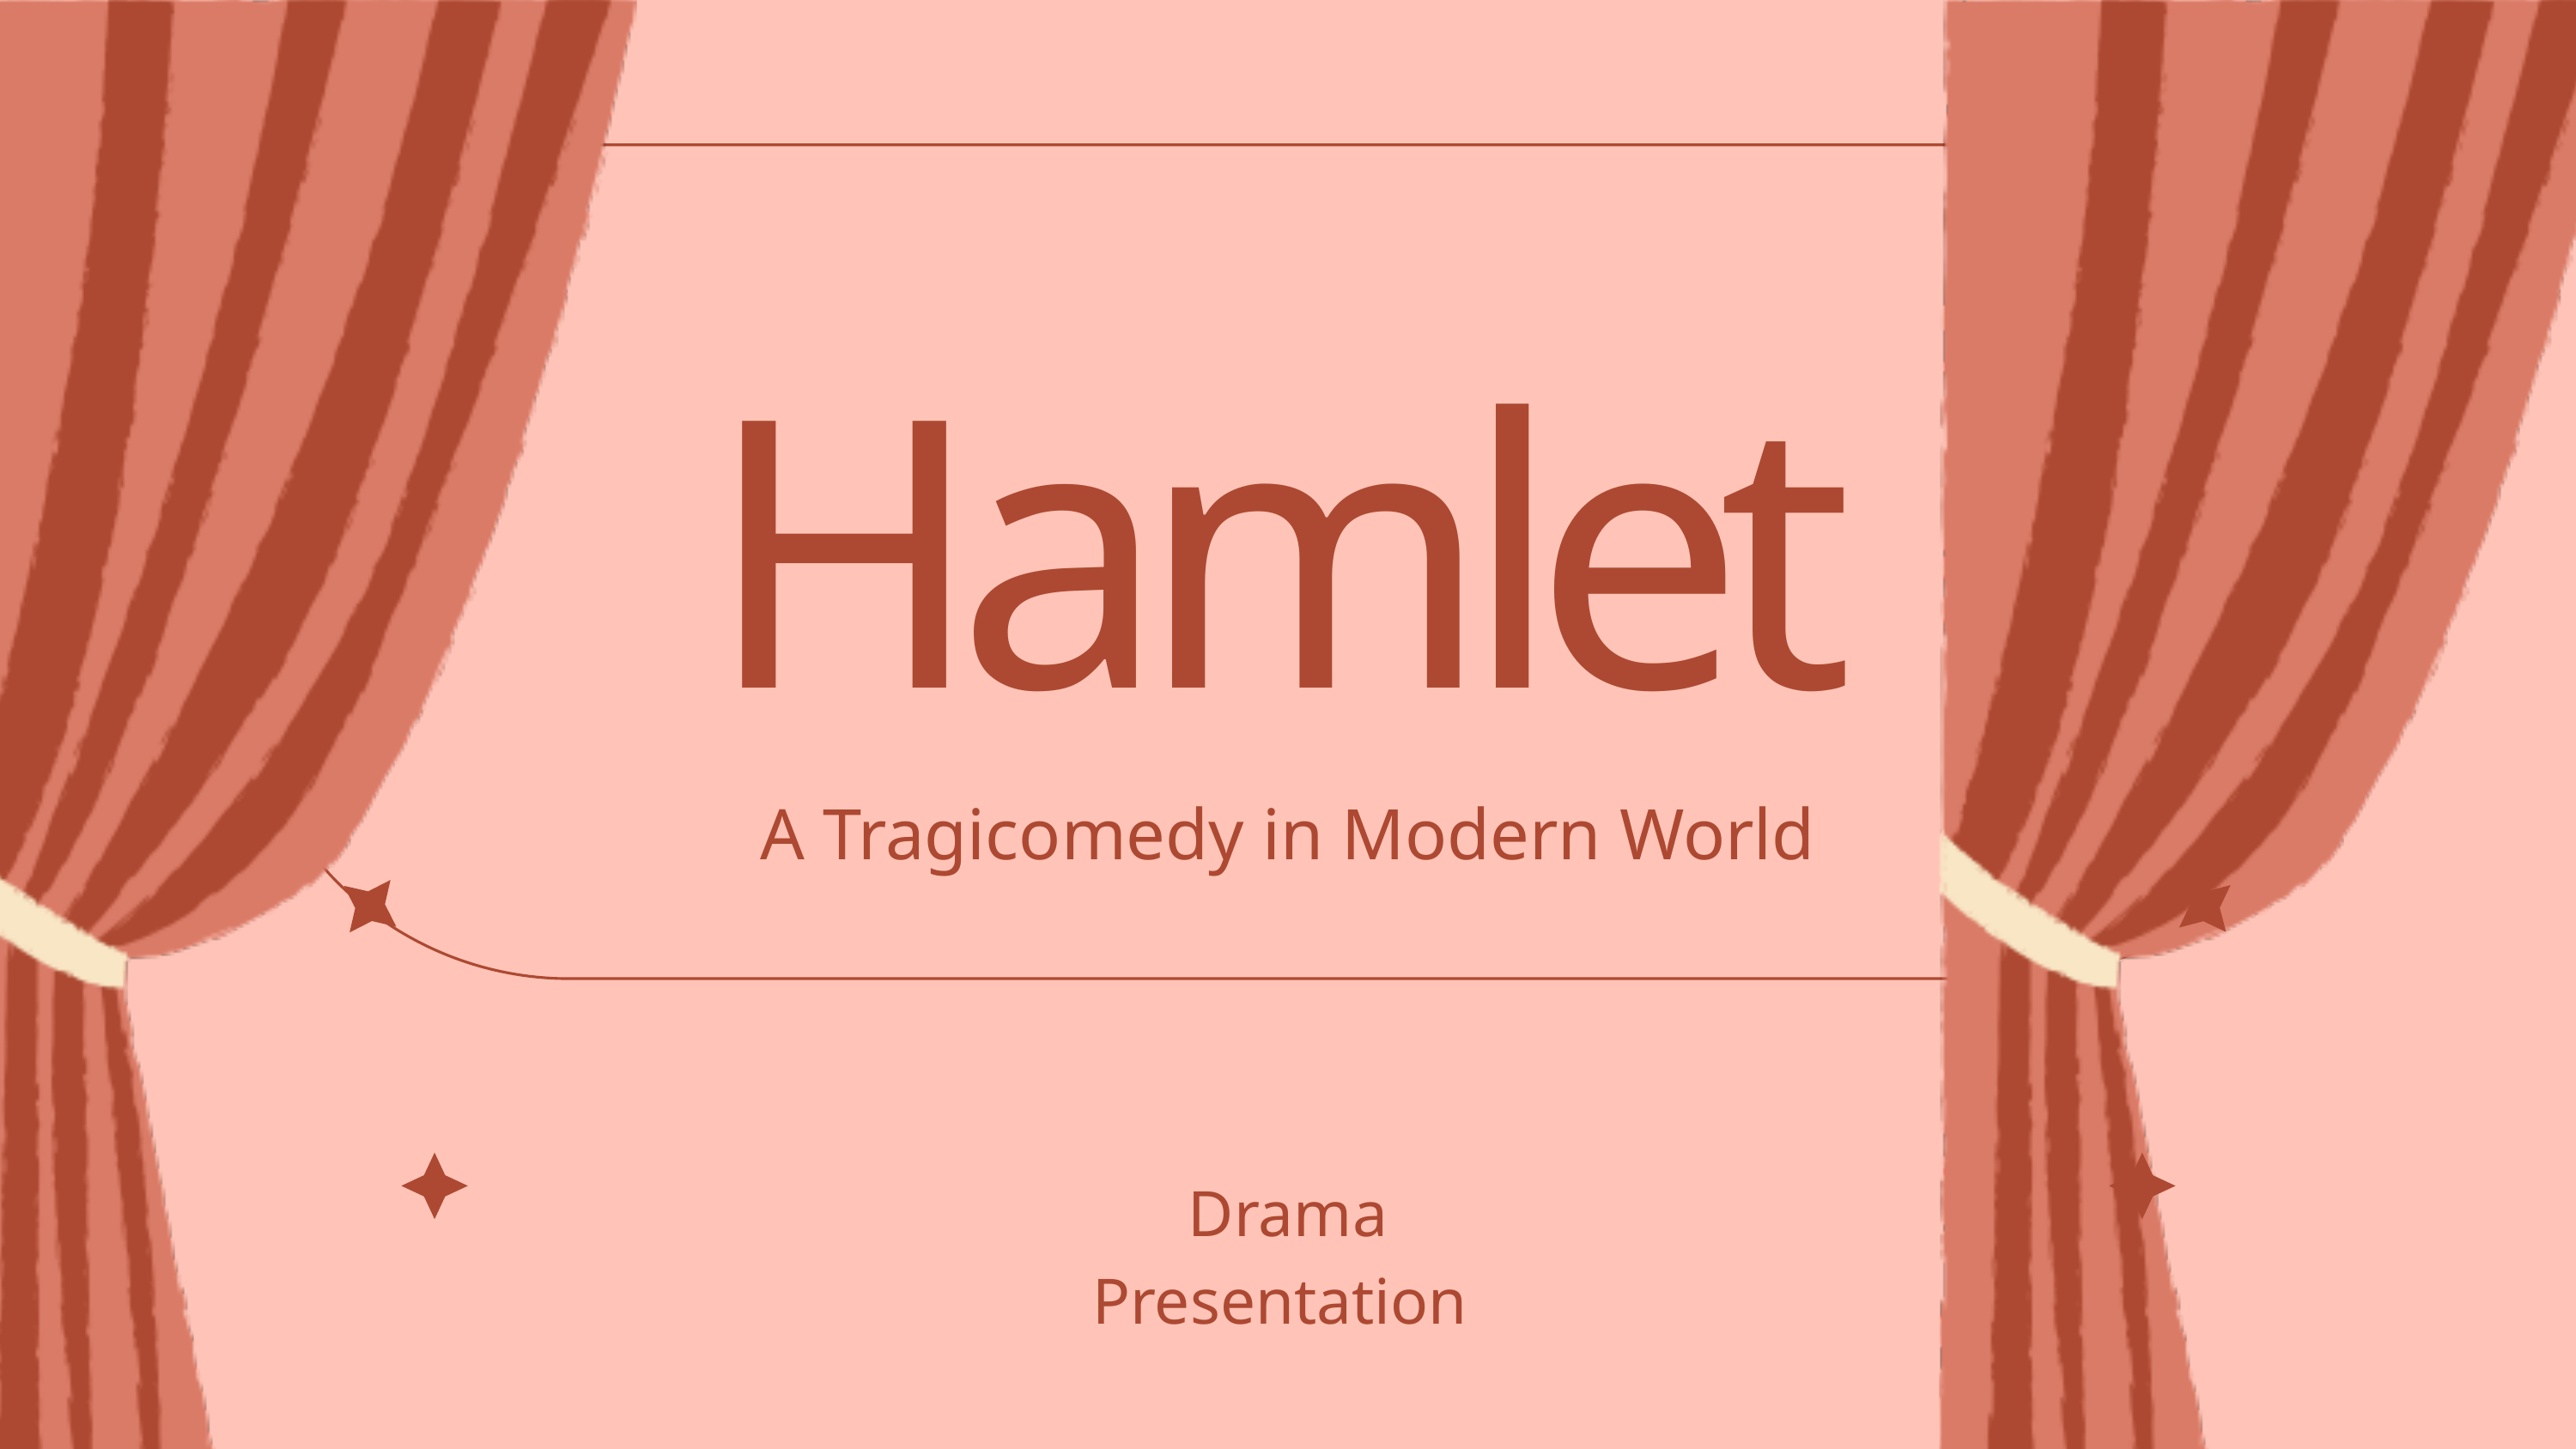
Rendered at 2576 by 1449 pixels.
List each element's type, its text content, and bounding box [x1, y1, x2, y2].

text_box Drama Presentation [996, 1161, 1580, 1337]
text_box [401, 1152, 469, 1220]
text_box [241, 144, 2334, 979]
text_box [2108, 1152, 2176, 1220]
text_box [2171, 872, 2239, 940]
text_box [337, 872, 404, 940]
text_box [1939, 0, 2576, 1449]
text_box [0, 0, 637, 1449]
